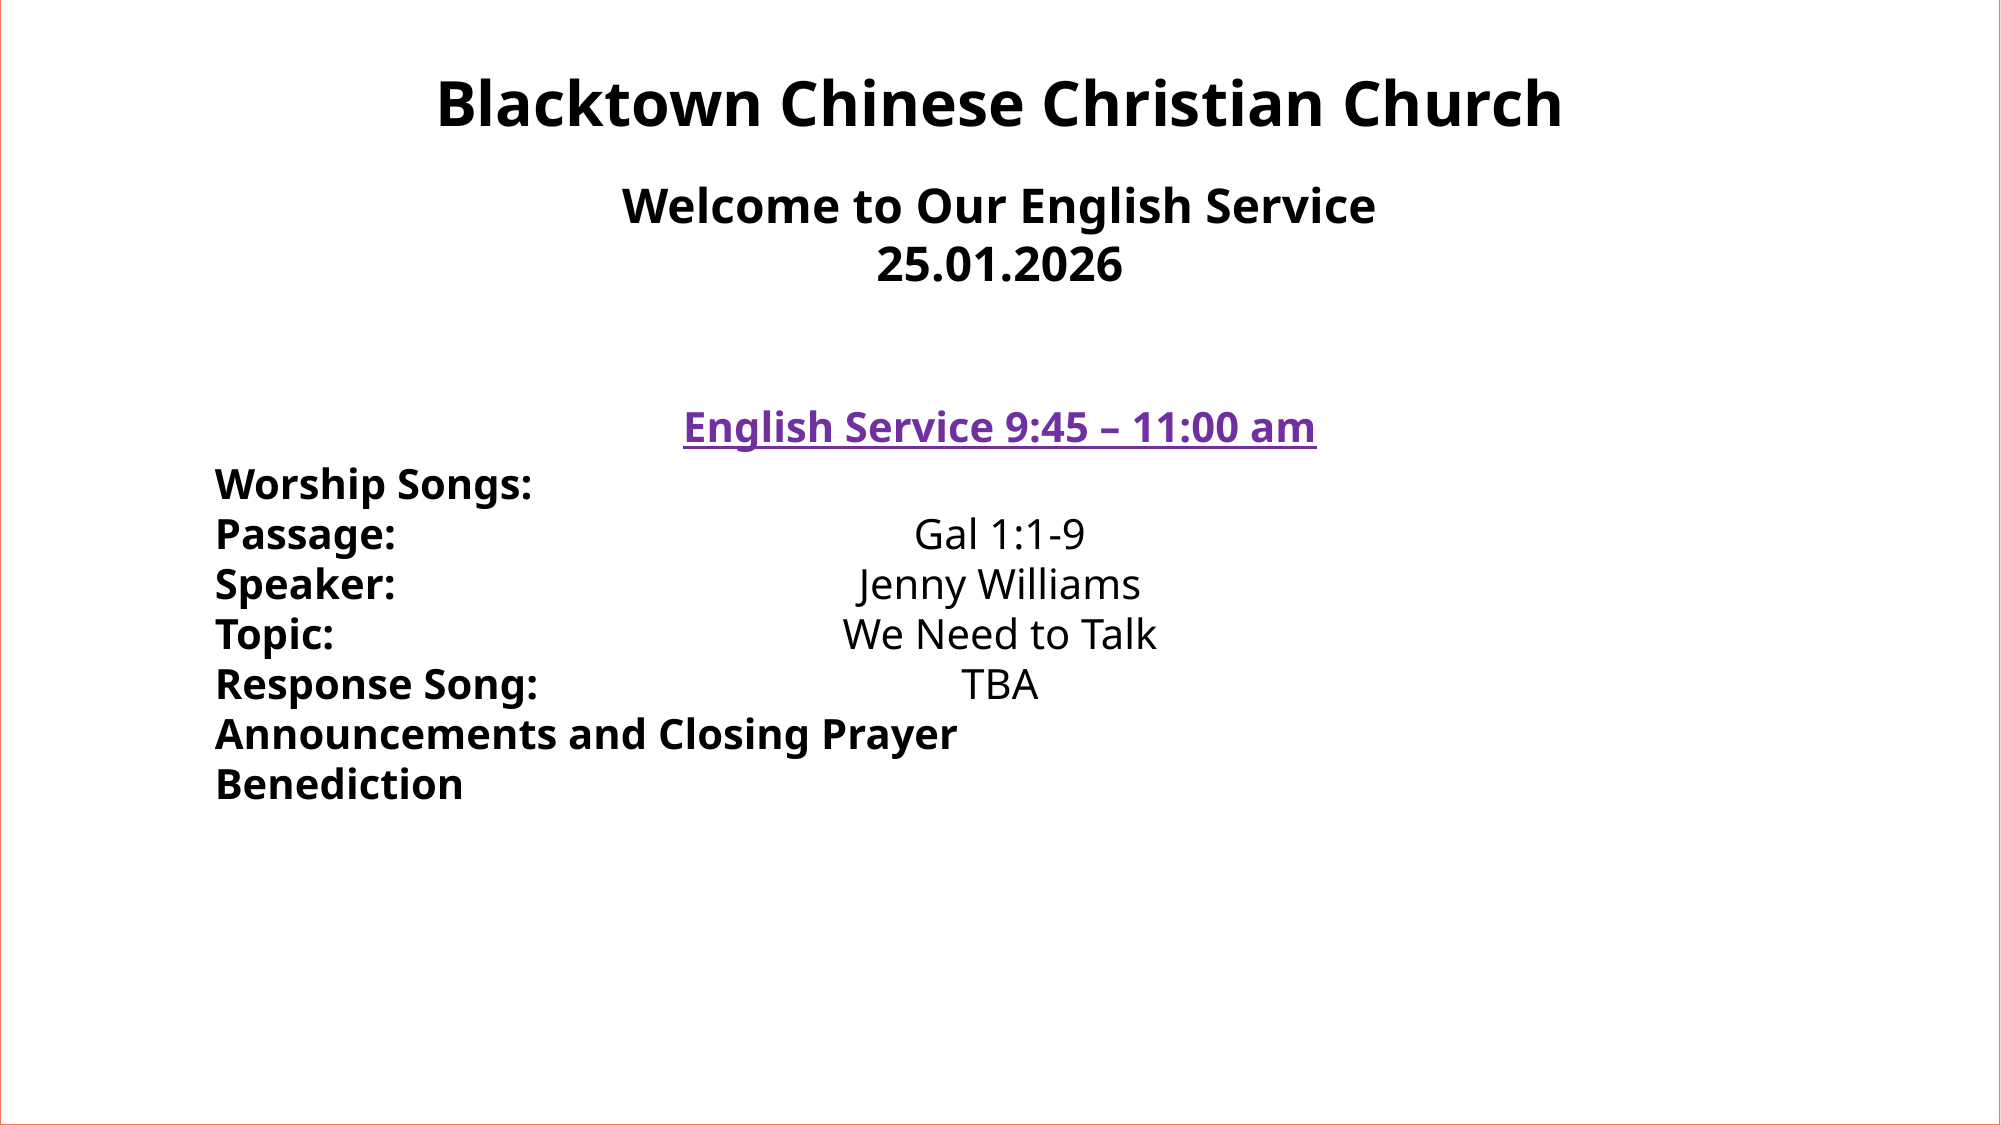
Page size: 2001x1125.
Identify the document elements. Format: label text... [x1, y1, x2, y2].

text_box English Service 9:45 – 11:00 am [200, 393, 1800, 450]
text_box Welcome to Our English Service 25.01.2026 [200, 168, 1800, 299]
text_box [0, 0, 2000, 1125]
text_box Blacktown Chinese Christian Church [200, 56, 1800, 146]
text_box Gal 1:1-9 Jenny Williams We Need to Talk TBA [200, 450, 1800, 815]
